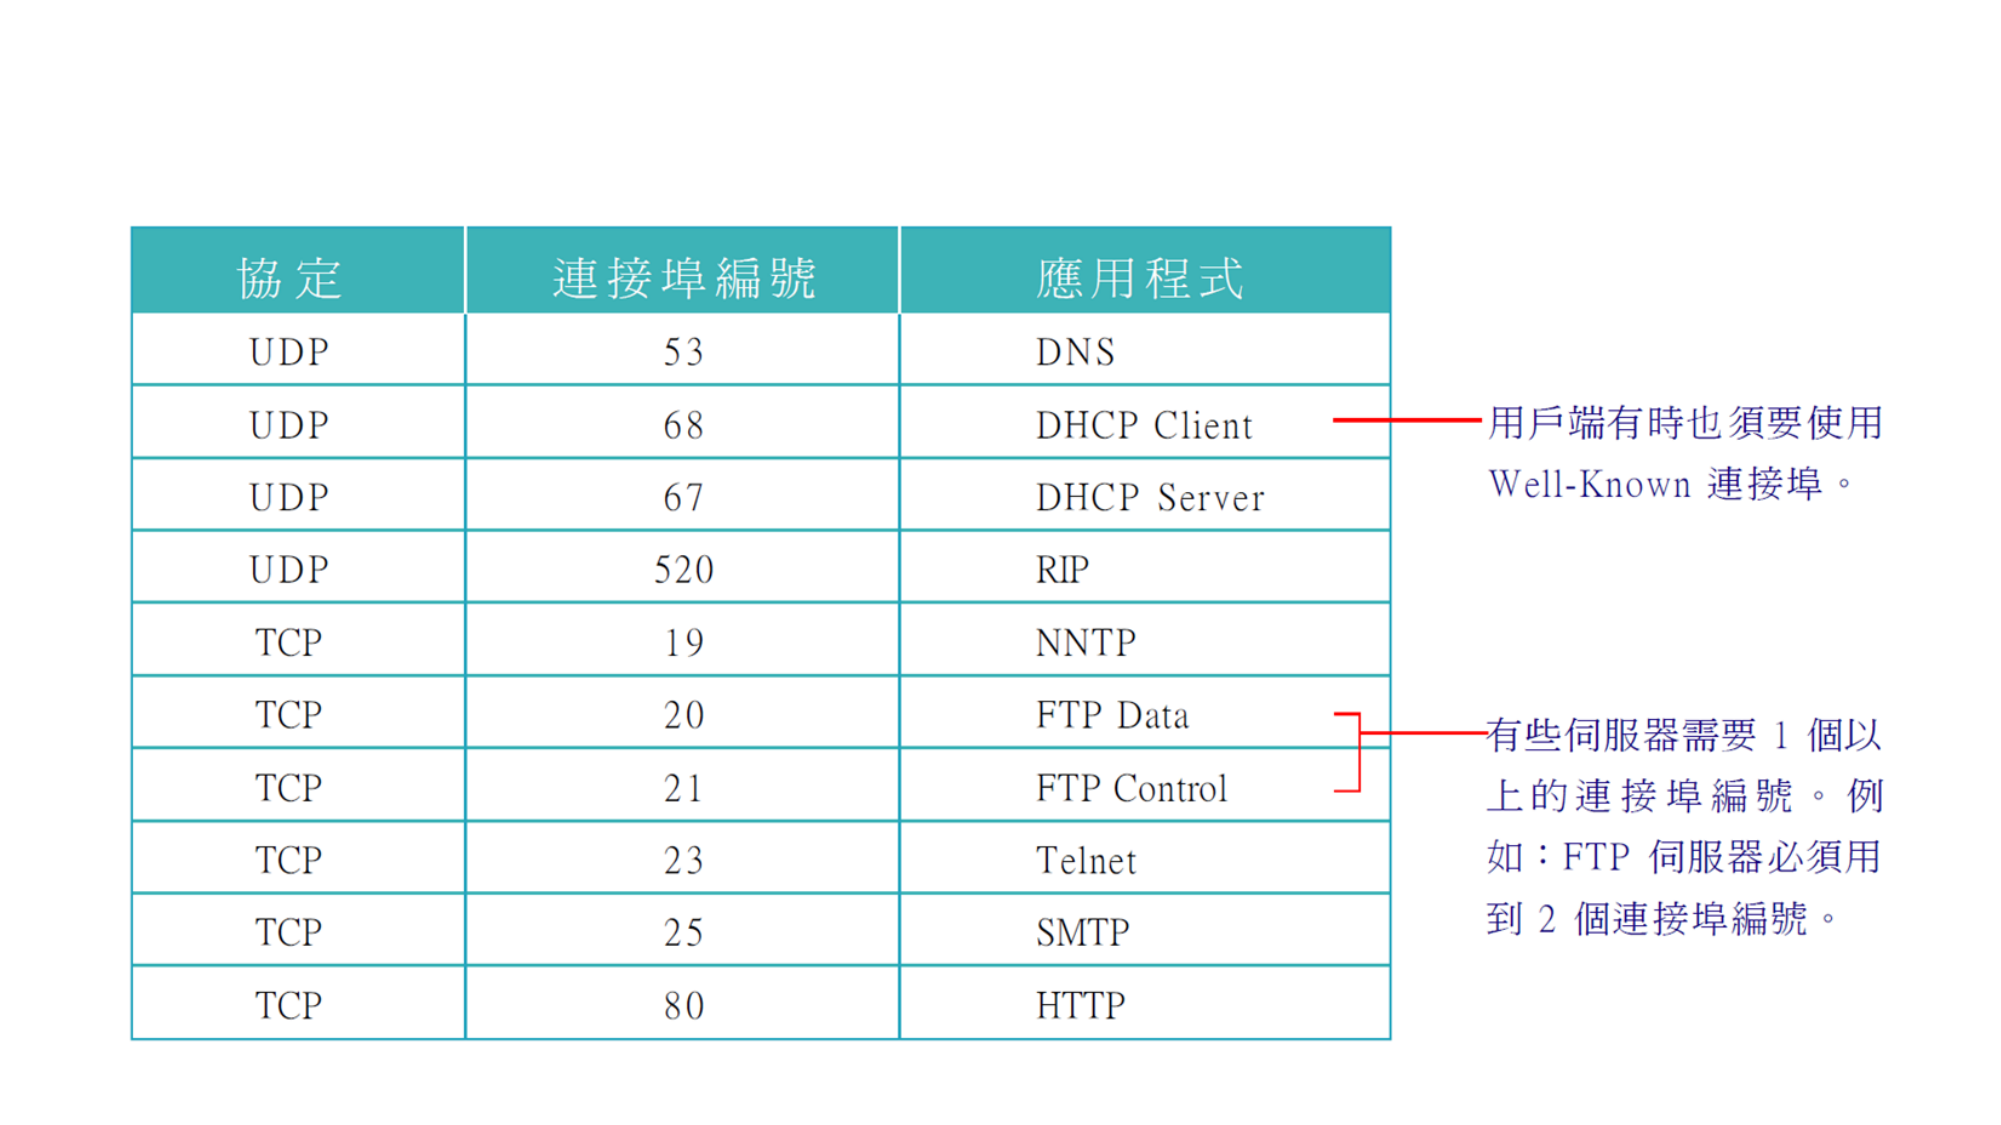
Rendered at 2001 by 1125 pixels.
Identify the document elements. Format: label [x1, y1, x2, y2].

list [115, 219, 1911, 1055]
